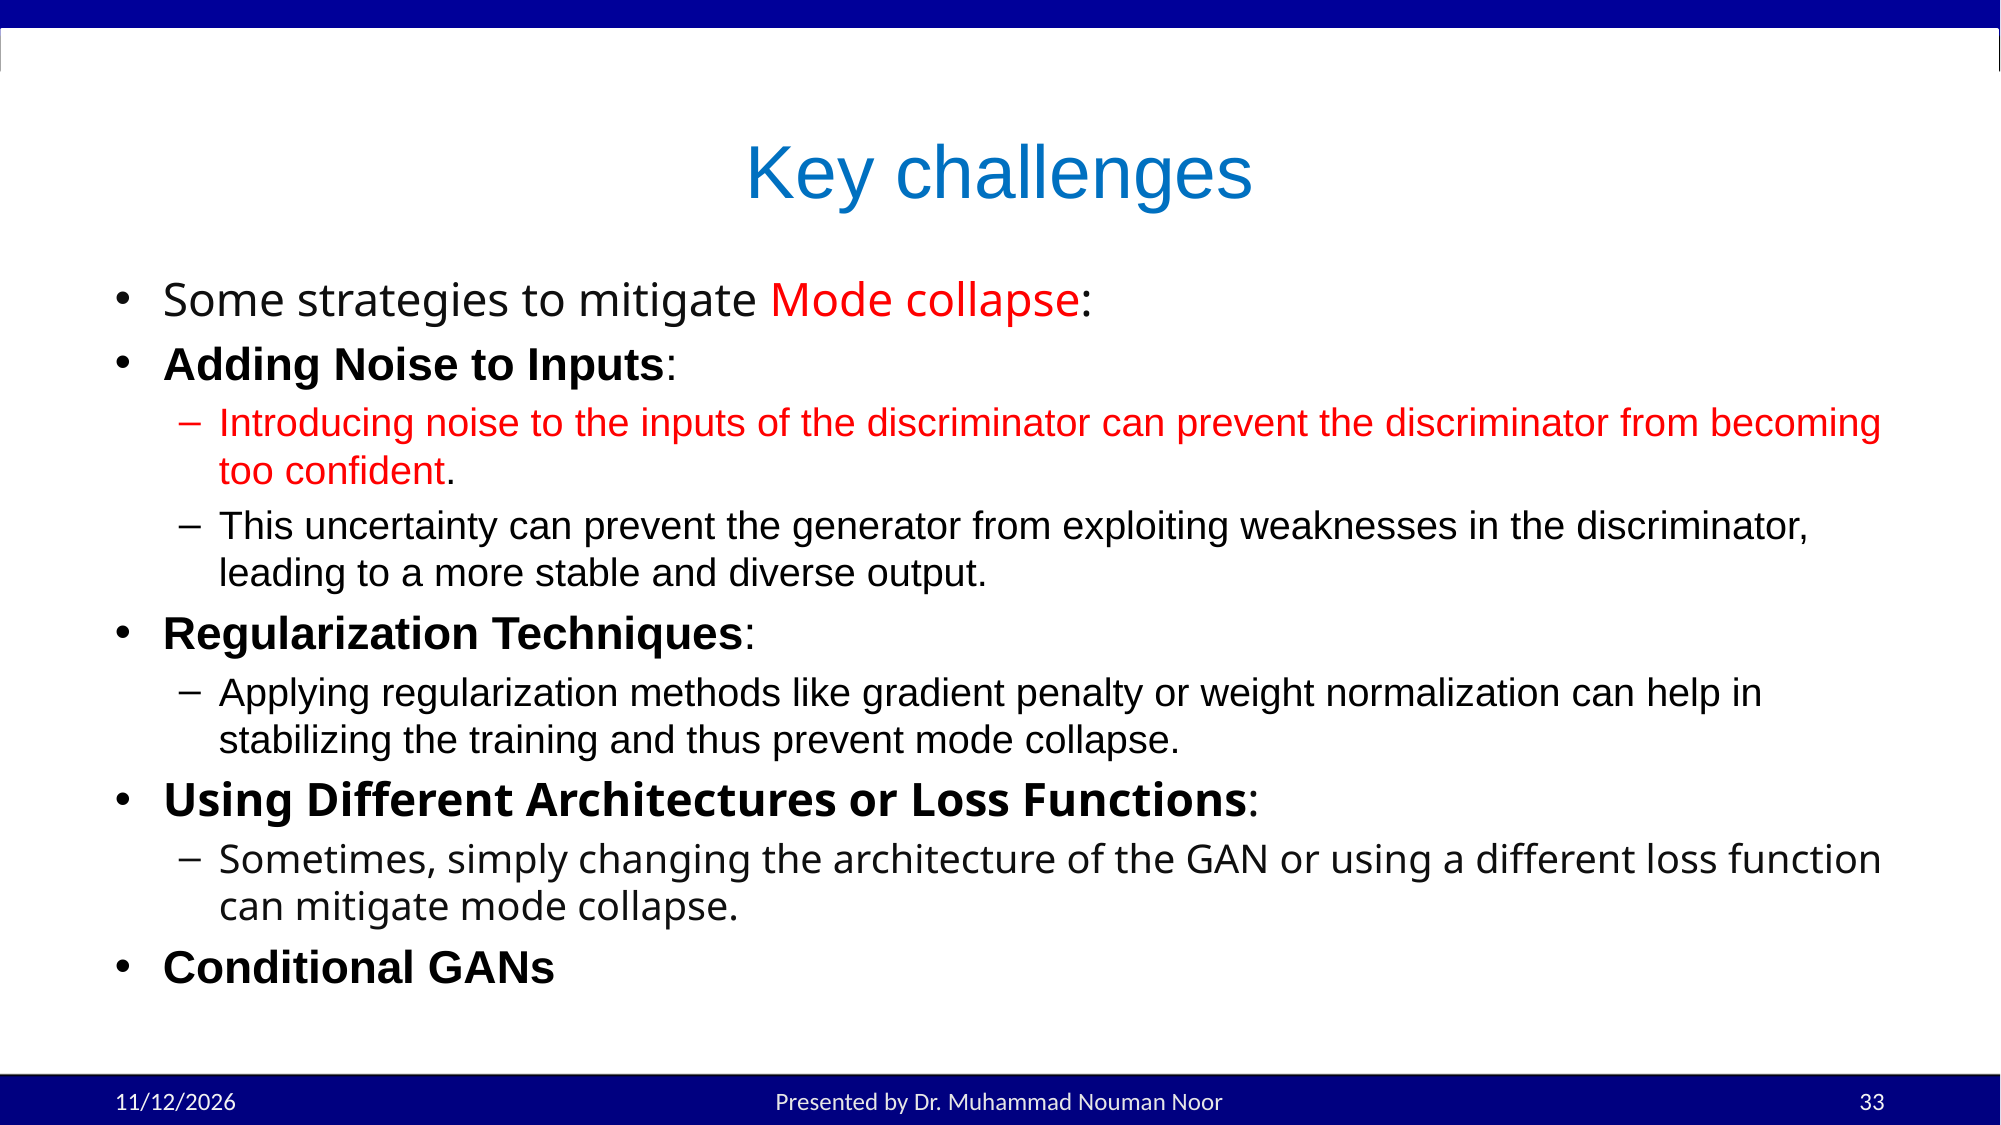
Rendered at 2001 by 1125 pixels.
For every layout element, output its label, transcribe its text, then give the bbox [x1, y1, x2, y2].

title Key challenges [99, 99, 1900, 238]
footer Presented by Dr. Muhammad Nouman Noor [683, 1062, 1317, 1125]
slide_number 33 [1433, 1062, 1900, 1125]
list Some strategies to mitigate Mode collapse: Adding Noise to Inputs: Introducing noise to the inputs of the discriminator can prevent the discriminator from becoming too confident. This uncertainty can prevent the generator from exploiting weaknesses in the discriminator, leading to a more stable and diverse output. Regularization Techniques: Applying regularization methods like gradient penalty or weight normalization can help in stabilizing the training and thus prevent mode collapse. Using Different Architectures or Loss Functions: Sometimes, simply changing the architecture of the GAN or using a different loss function can mitigate mode collapse. Conditional GANs [99, 262, 1900, 1005]
picture [0, 0, 2001, 1125]
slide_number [99, 1062, 567, 1125]
